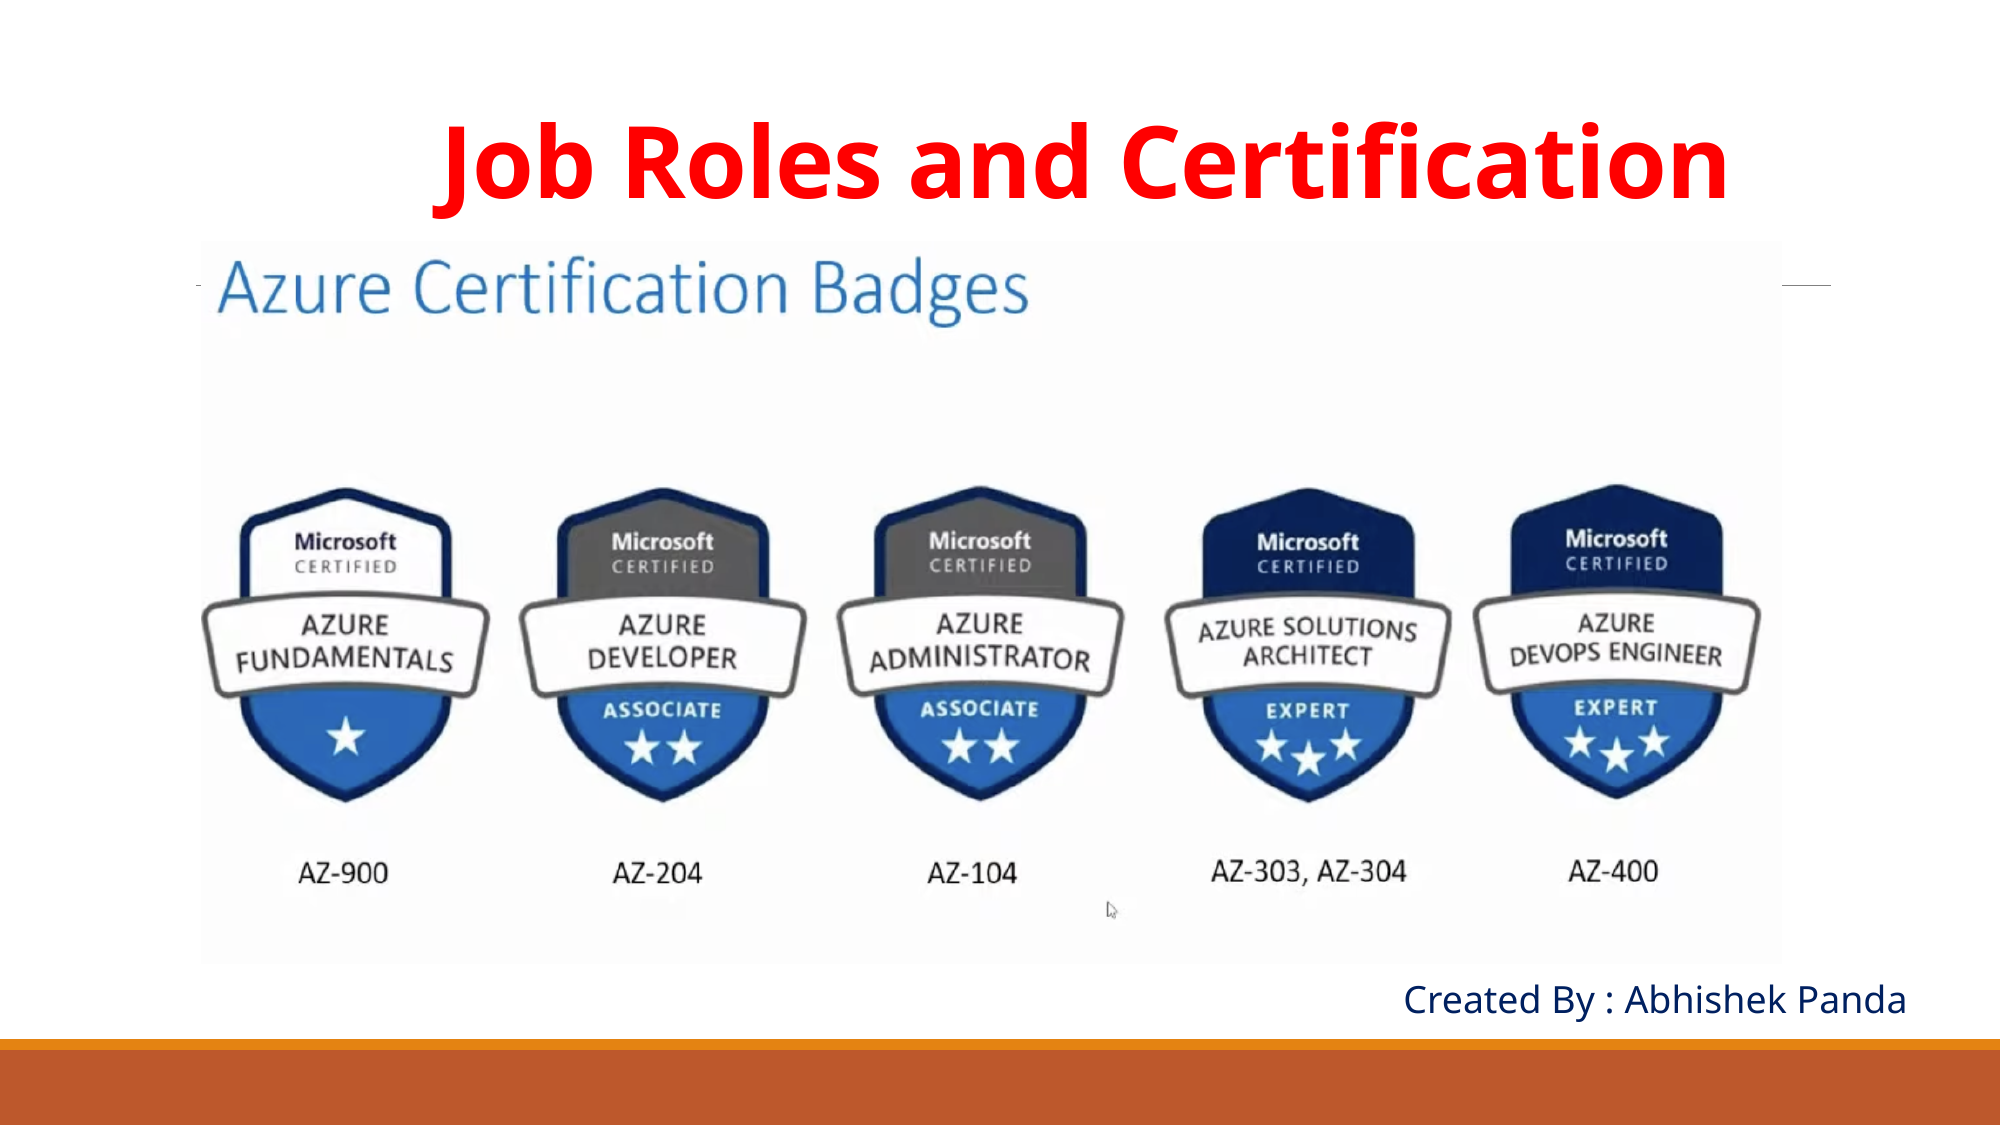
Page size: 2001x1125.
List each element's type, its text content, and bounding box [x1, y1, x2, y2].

title Job Roles and Certification [425, 102, 1888, 227]
text_box Created By : Abhishek Panda [1388, 968, 1924, 1029]
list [201, 240, 1783, 965]
